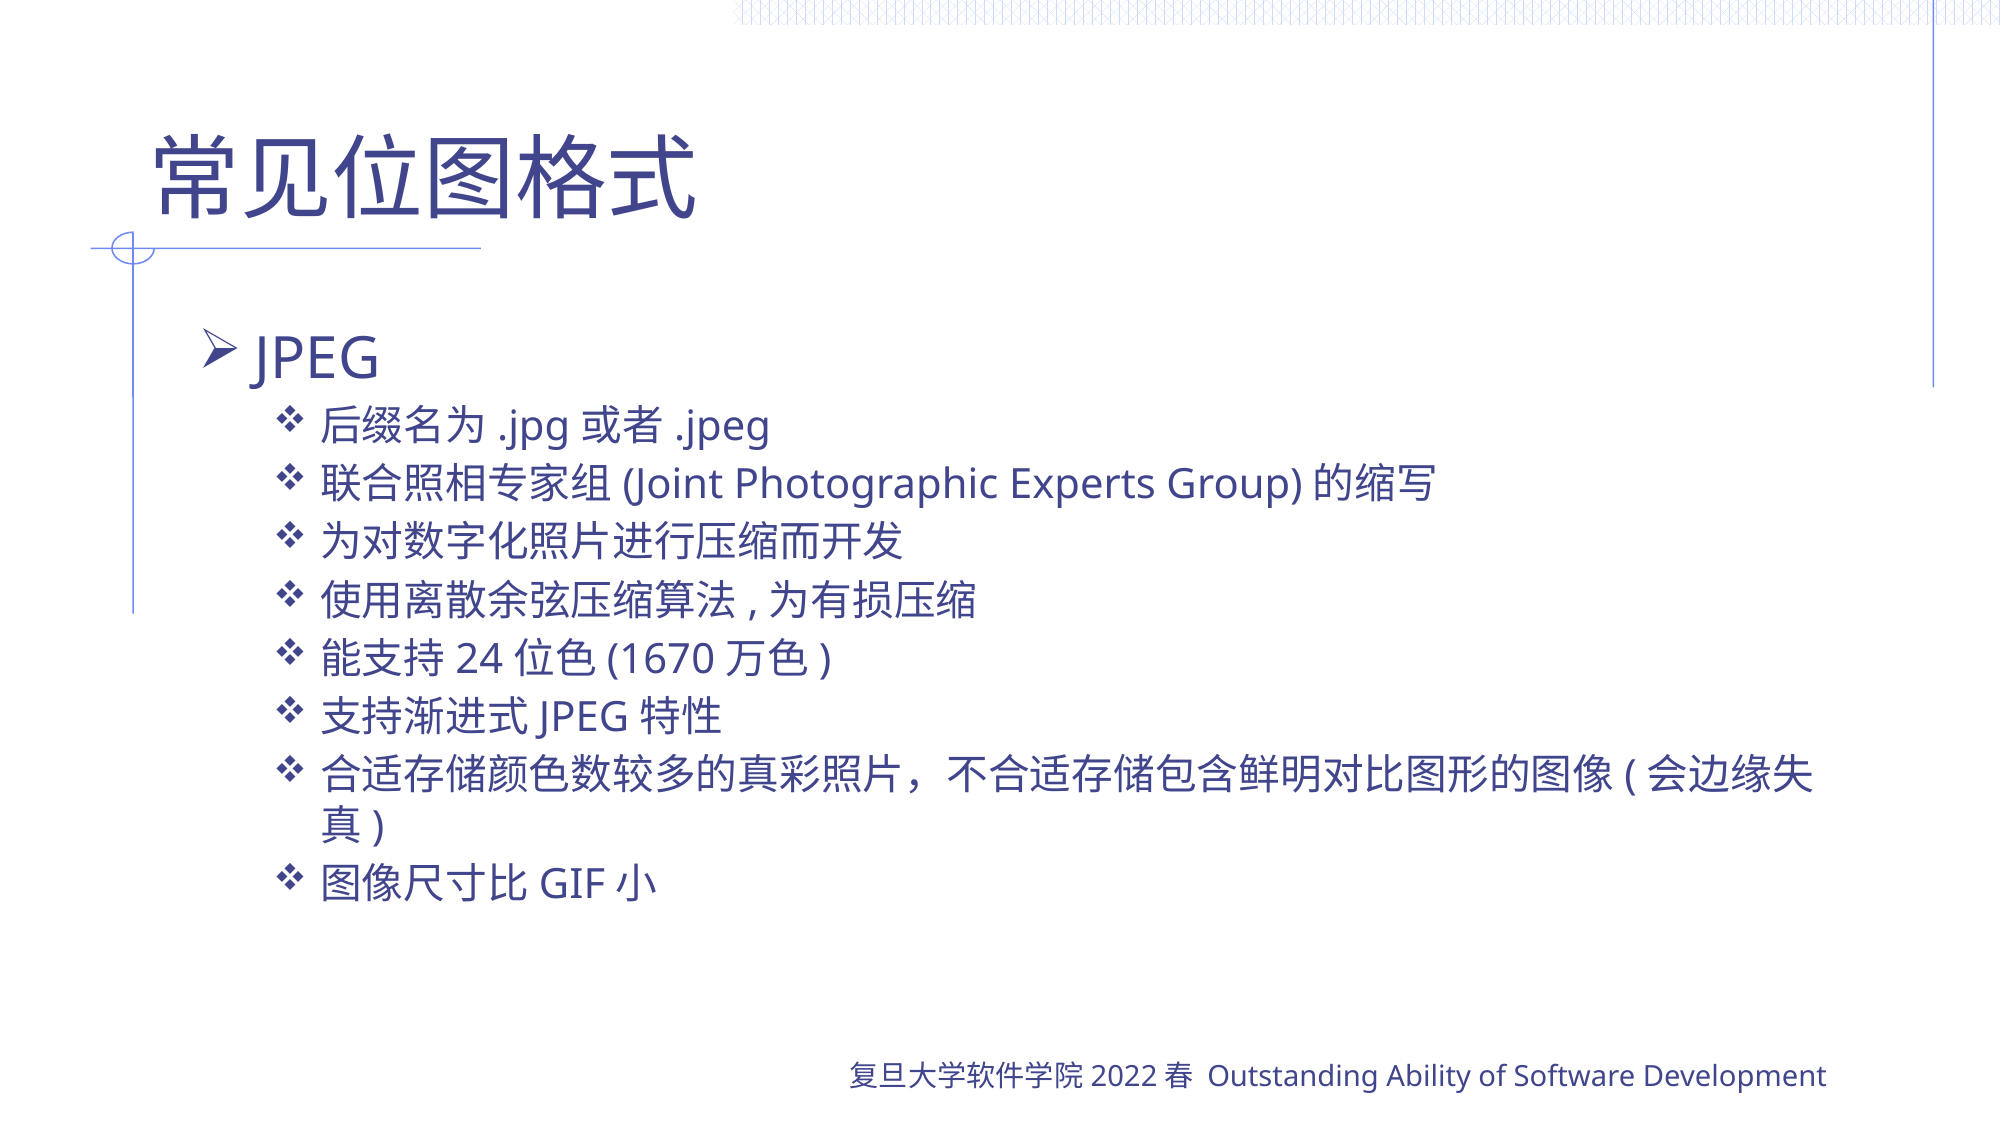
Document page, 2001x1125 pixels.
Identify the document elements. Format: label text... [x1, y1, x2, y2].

title 常见位图格式 [133, 50, 1834, 238]
list JPEG 后缀名为.jpg或者.jpeg 联合照相专家组(Joint Photographic Experts Group)的缩写 为对数字化照片进行压缩而开发 使用离散余弦压缩算法,为有损压缩 能支持24位色(1670万色) 支持渐进式JPEG特性 合适存储颜色数较多的真彩照片，不合适存储包含鲜明对比图形的图像(会边缘失真) 图像尺寸比GIF小 [183, 312, 1884, 988]
